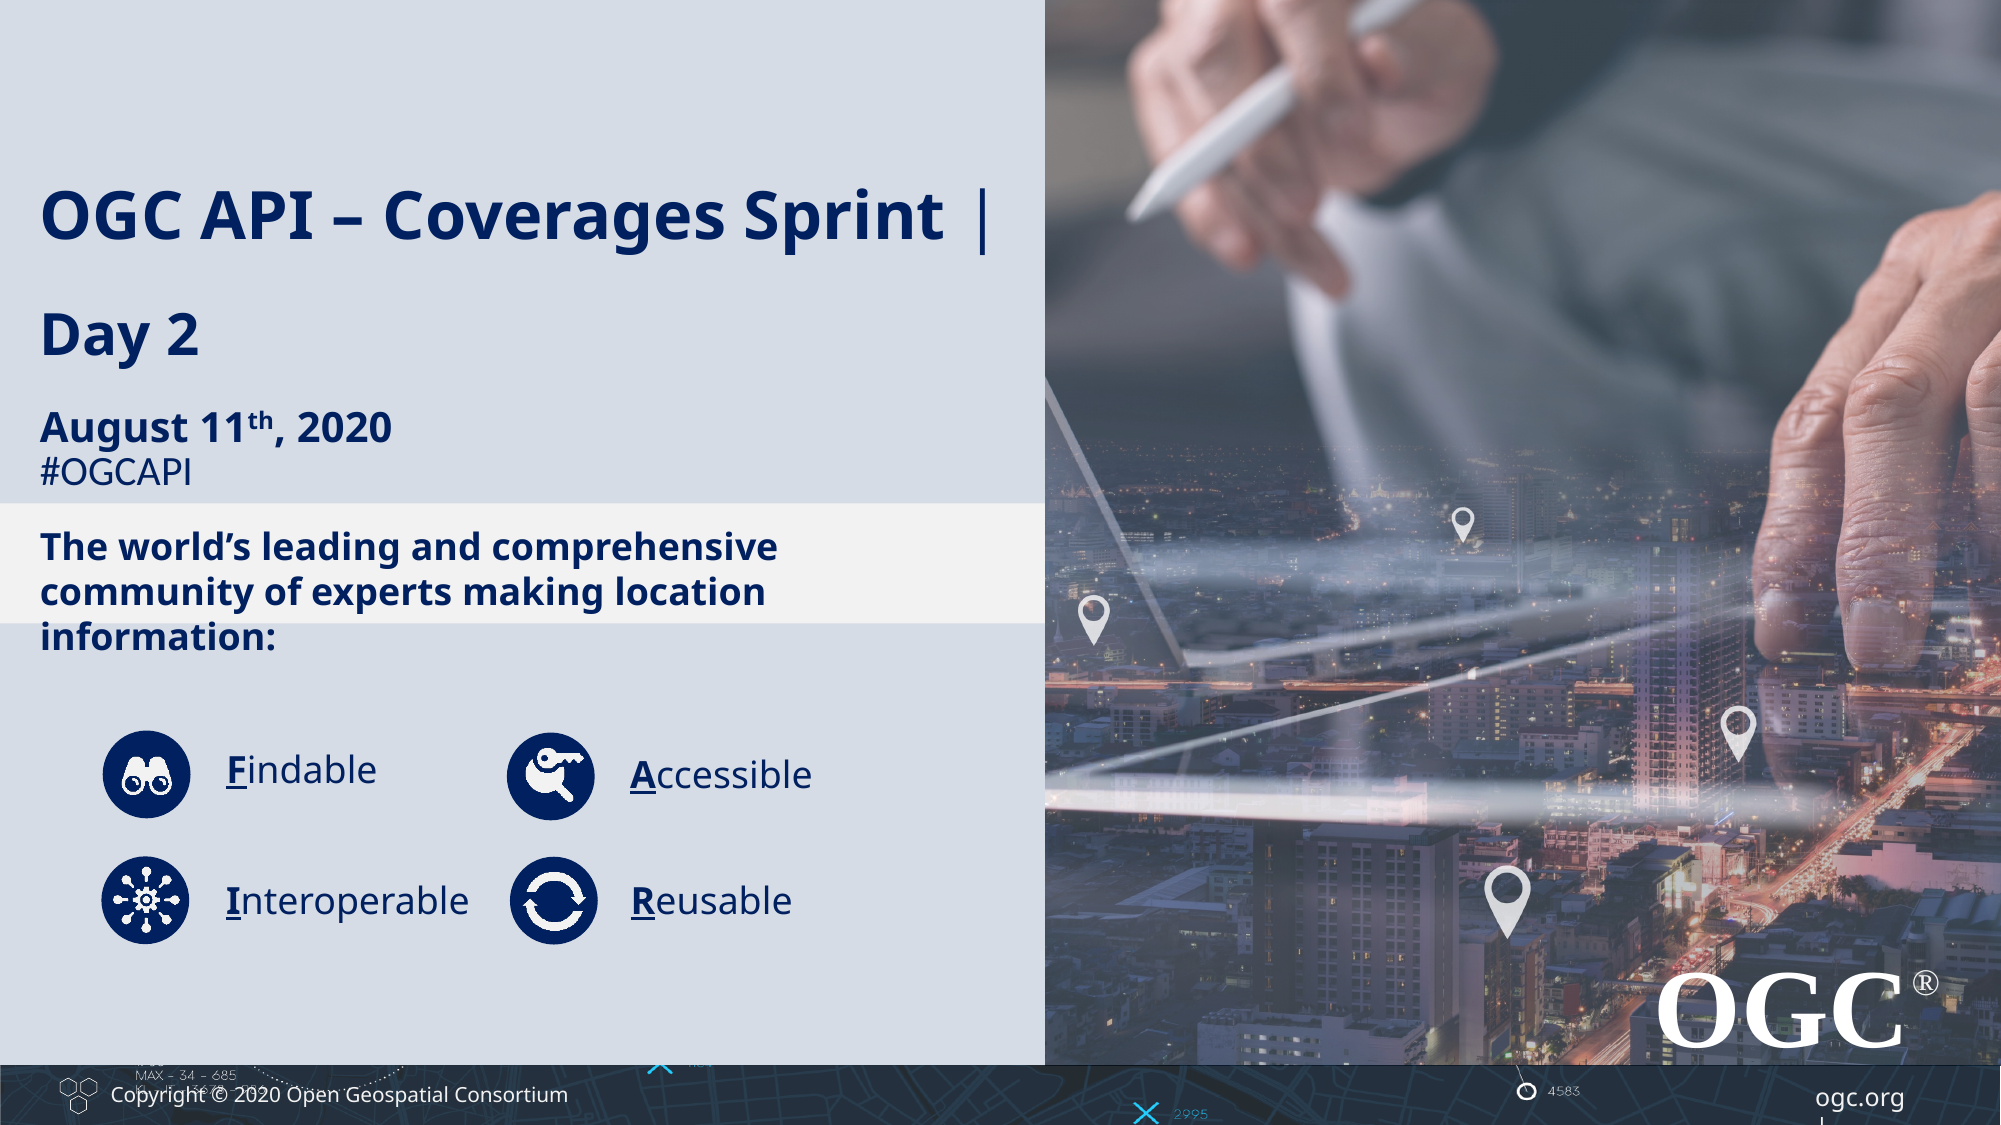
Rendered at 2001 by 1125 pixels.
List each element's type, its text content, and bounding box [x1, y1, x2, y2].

text_box OGC API – Coverages Sprint | Day 2 August 11th, 2020 [25, 130, 1045, 458]
text_box #OGCAPI [25, 436, 330, 501]
picture [95, 849, 197, 950]
picture [510, 730, 599, 819]
picture [502, 853, 603, 954]
picture [108, 737, 185, 814]
picture [51, 1069, 106, 1123]
